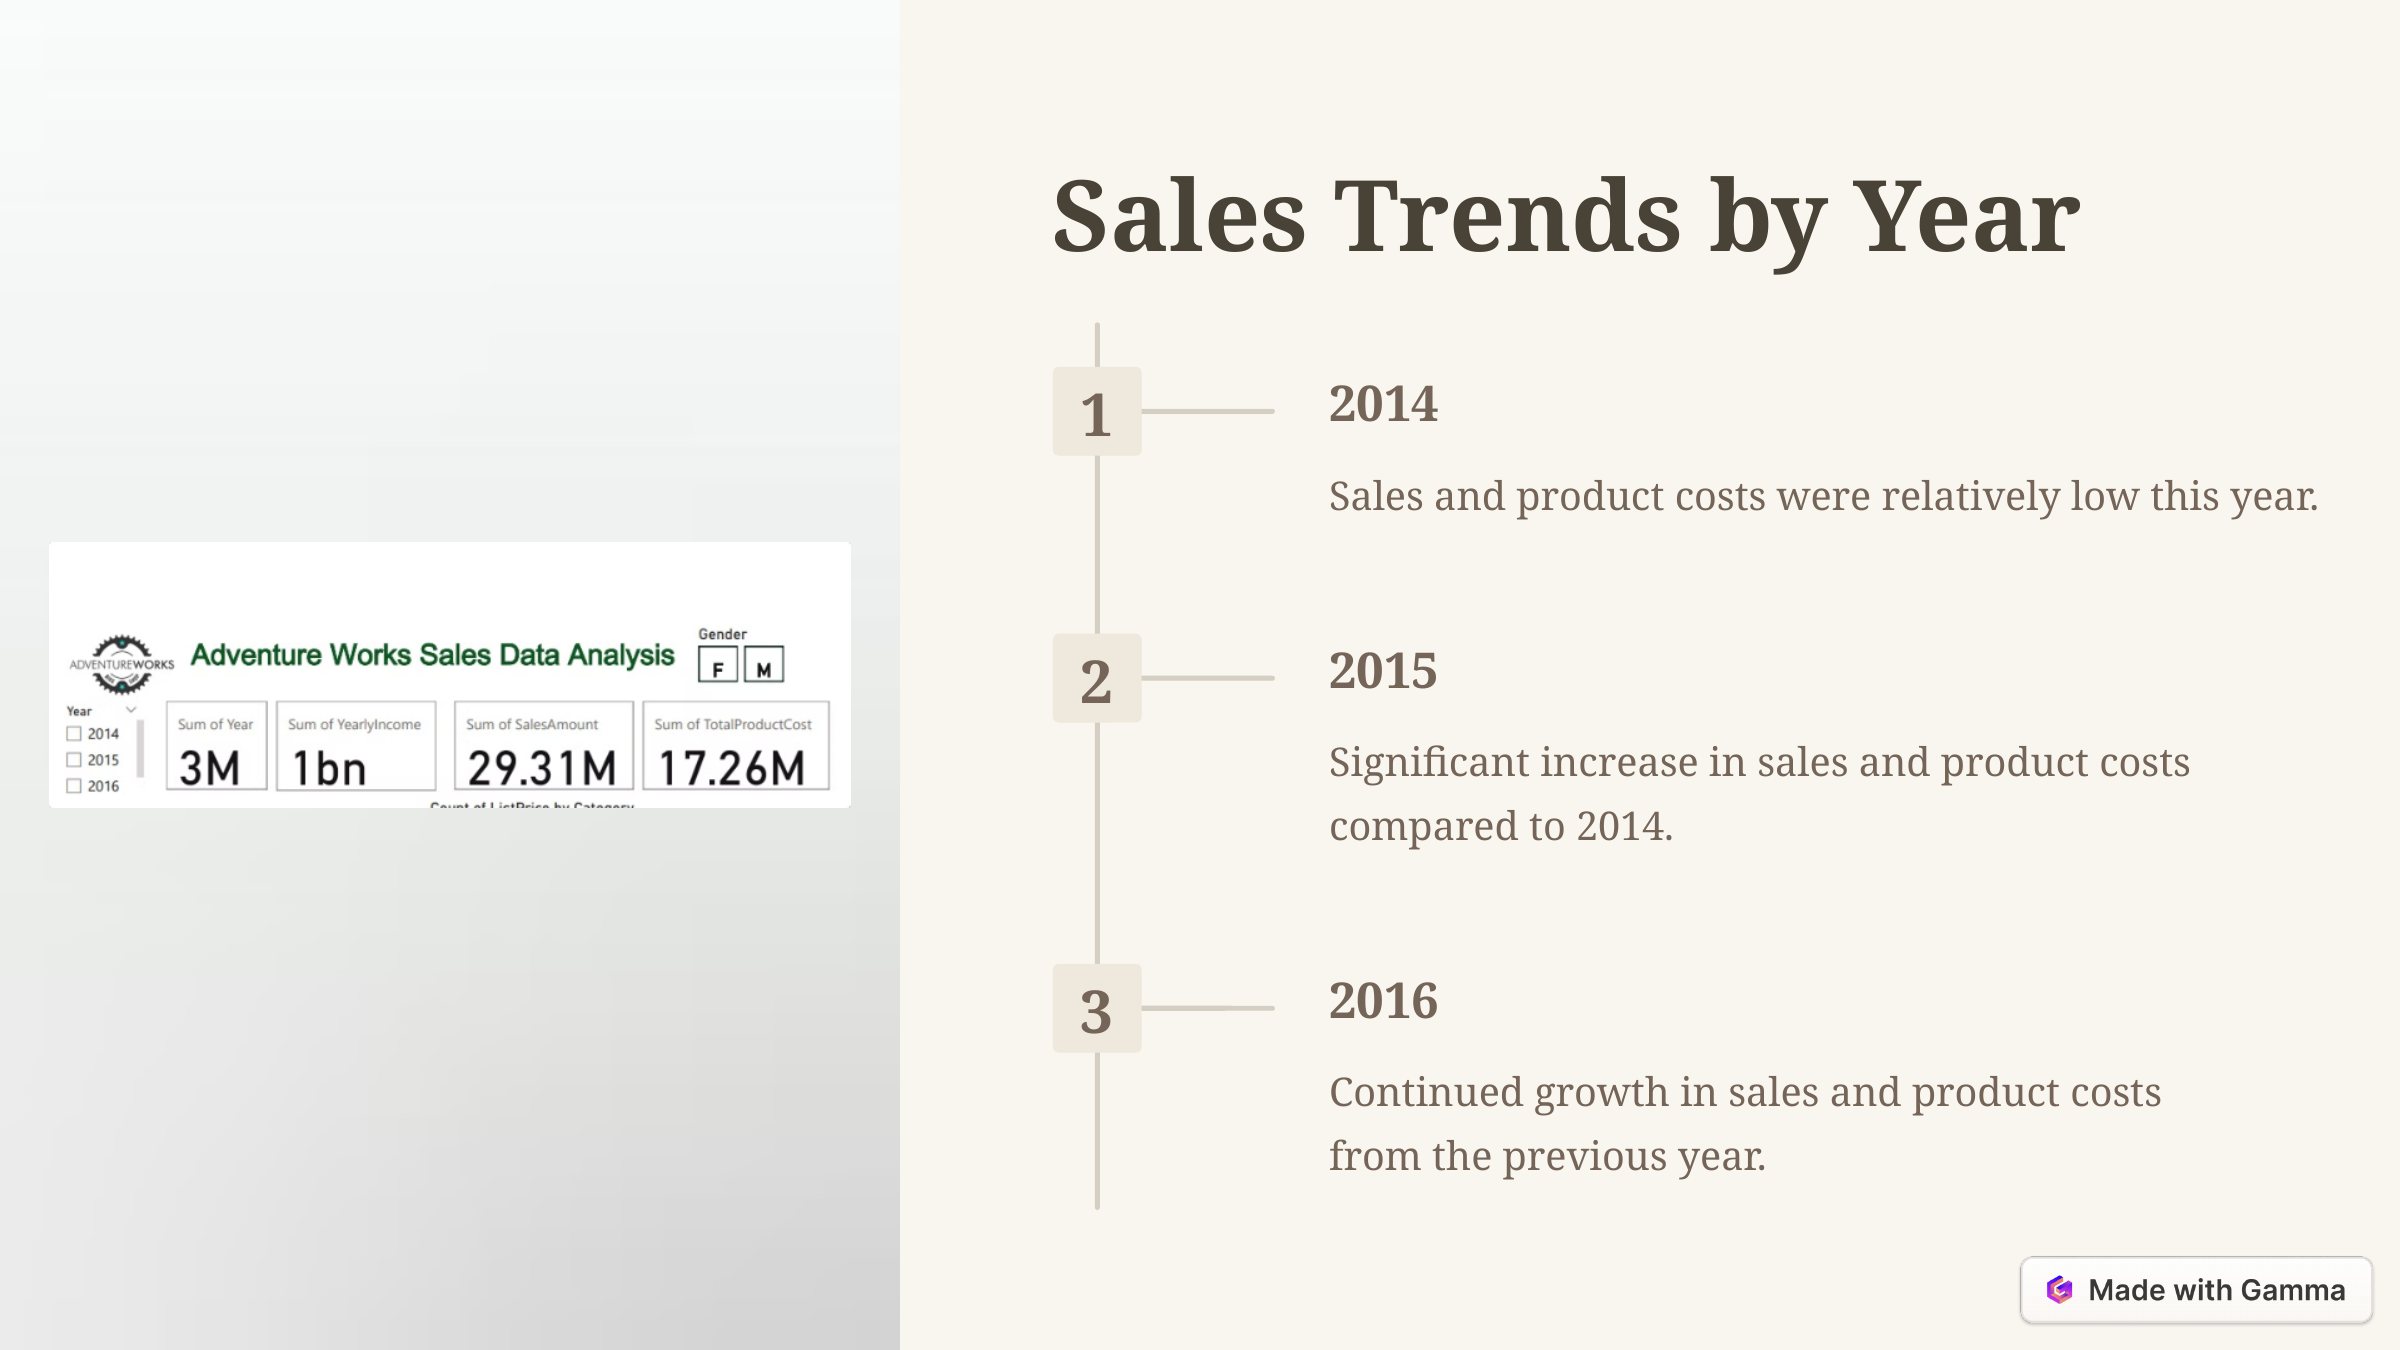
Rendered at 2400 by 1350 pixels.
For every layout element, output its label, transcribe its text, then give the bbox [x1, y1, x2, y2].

text_box [1052, 963, 1142, 1053]
picture [0, 0, 900, 1350]
text_box [1094, 456, 1100, 633]
text_box [1052, 366, 1142, 456]
text_box [900, 0, 2400, 1350]
text_box [1142, 1005, 1275, 1011]
text_box 2016 [1314, 958, 1808, 1021]
text_box [1094, 322, 1100, 366]
text_box [1142, 675, 1275, 681]
text_box [1052, 633, 1142, 723]
text_box 2014 [1314, 361, 1808, 424]
text_box [1142, 408, 1275, 414]
text_box Sales and product costs were relatively low this year. [1314, 447, 2262, 511]
picture [2008, 1244, 2385, 1335]
text_box 1 [1083, 381, 1112, 441]
text_box Significant increase in sales and product costs compared to 2014. [1314, 714, 2262, 841]
text_box Continued growth in sales and product costs from the previous year. [1314, 1044, 2262, 1171]
text_box 2 [1079, 648, 1116, 708]
text_box [1094, 723, 1100, 963]
text_box [1094, 1053, 1100, 1210]
text_box 3 [1079, 978, 1116, 1038]
text_box 2015 [1314, 628, 1808, 691]
text_box Sales Trends by Year [1038, 139, 2049, 264]
